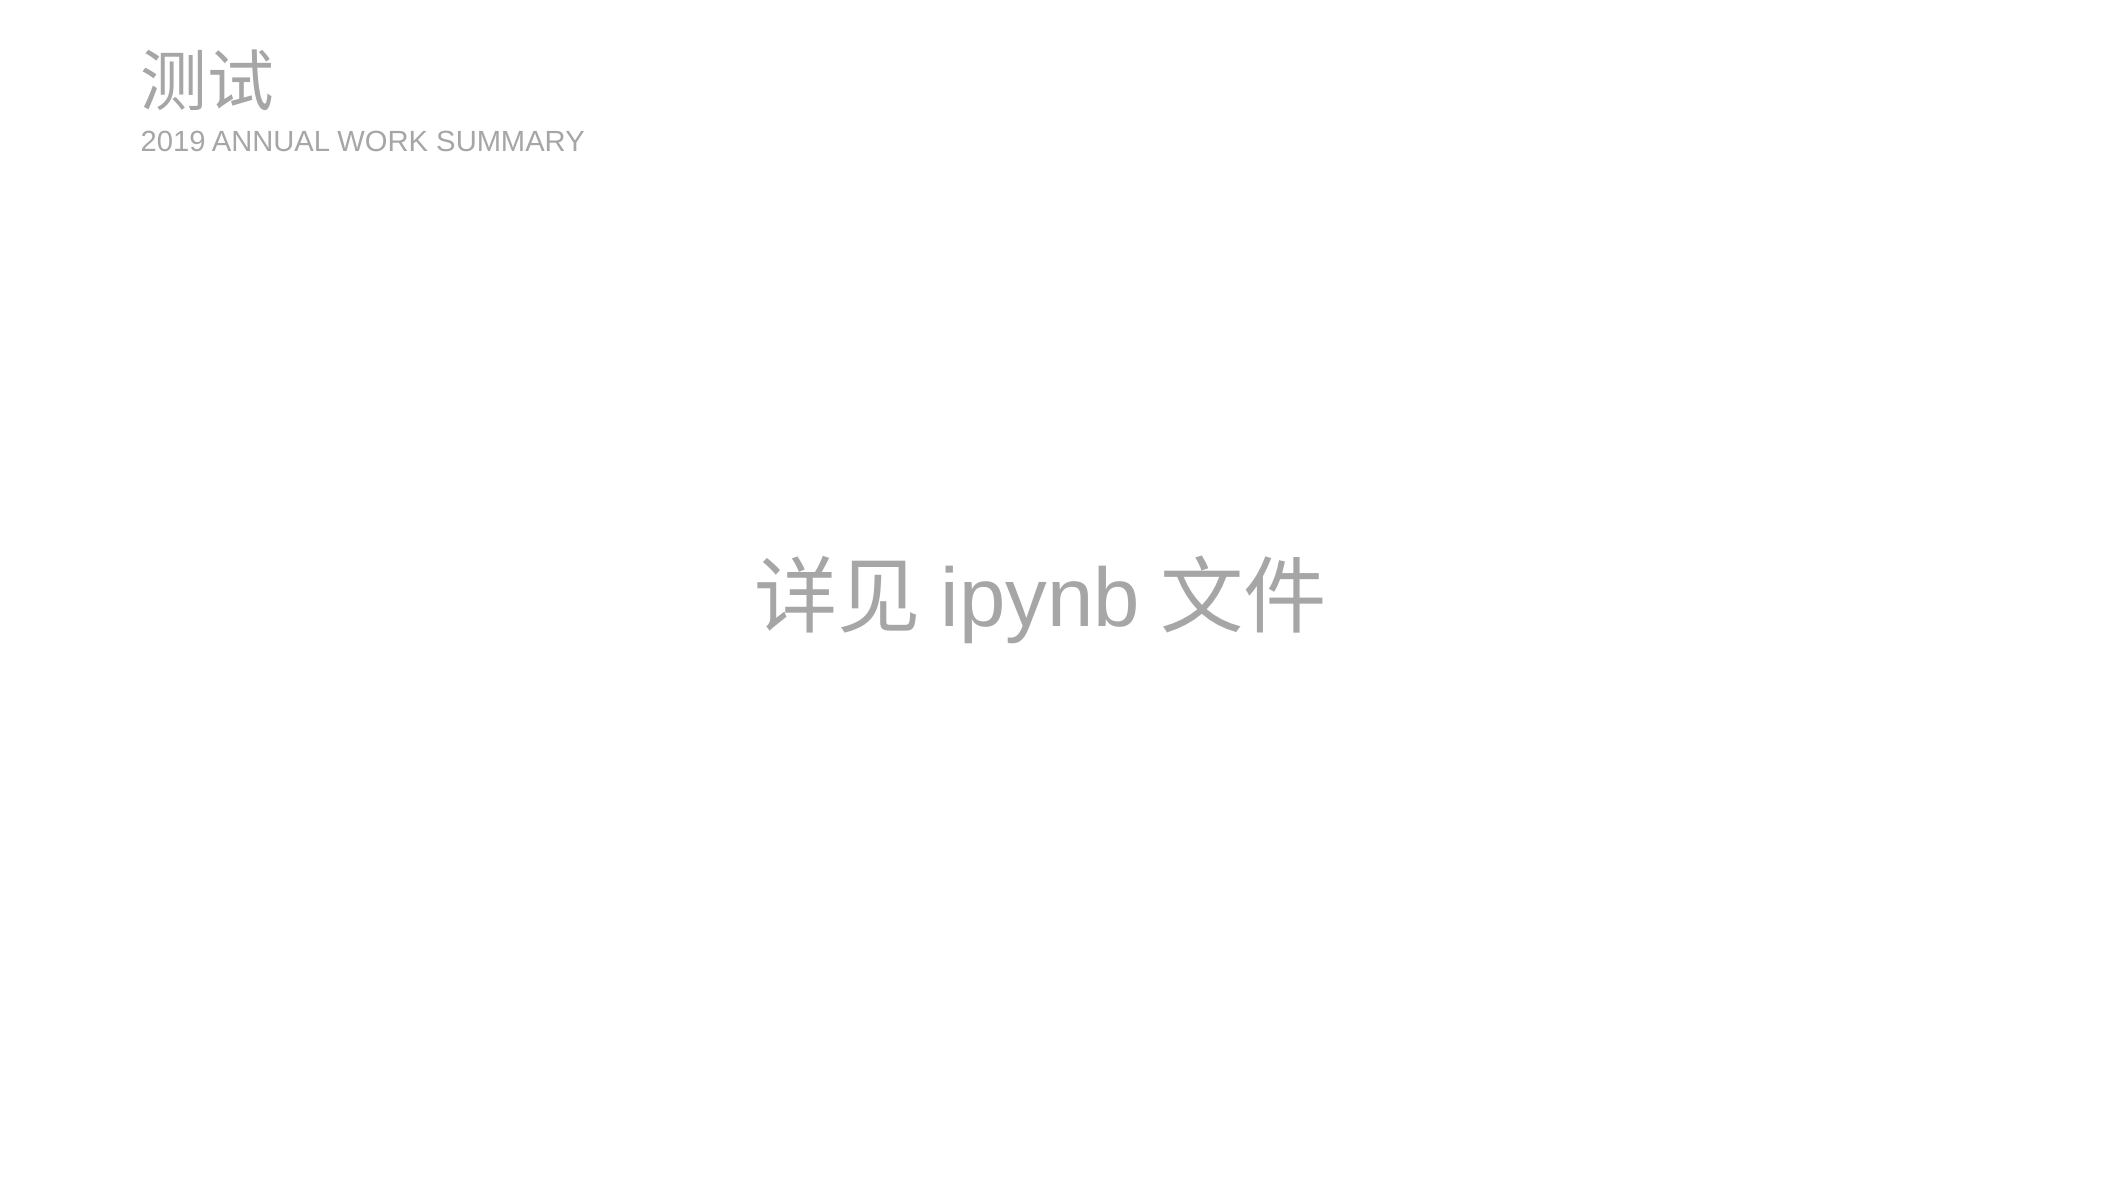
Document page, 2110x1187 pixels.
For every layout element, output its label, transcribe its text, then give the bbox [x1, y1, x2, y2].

text_box 2019 ANNUAL WORK SUMMARY [140, 122, 602, 158]
text_box 测试 [140, 38, 977, 119]
text_box 详见ipynb文件 [739, 535, 1370, 651]
